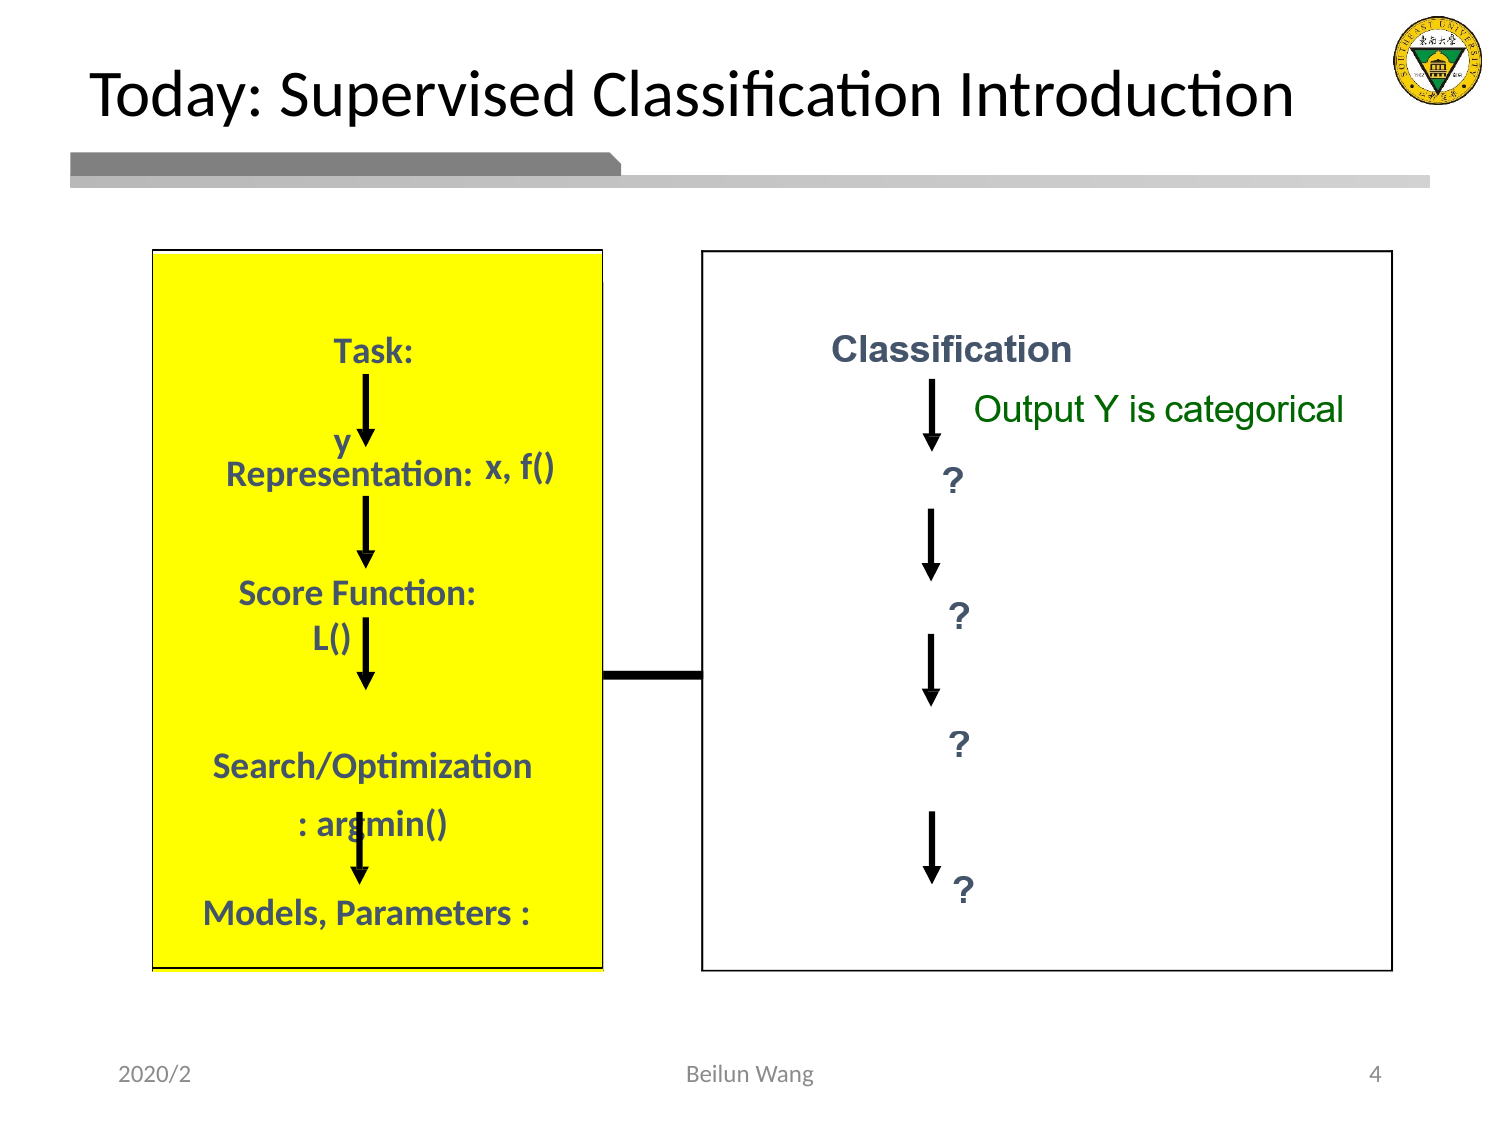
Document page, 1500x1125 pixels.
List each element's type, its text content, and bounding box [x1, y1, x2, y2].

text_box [152, 250, 1394, 972]
footer Beilun Wang [496, 1042, 1004, 1103]
title Today: Supervised Classification Introduction [74, 51, 1472, 146]
slide_number 2020/2 [103, 1042, 441, 1103]
picture [1393, 16, 1482, 105]
slide_number 4 [1059, 1042, 1397, 1103]
